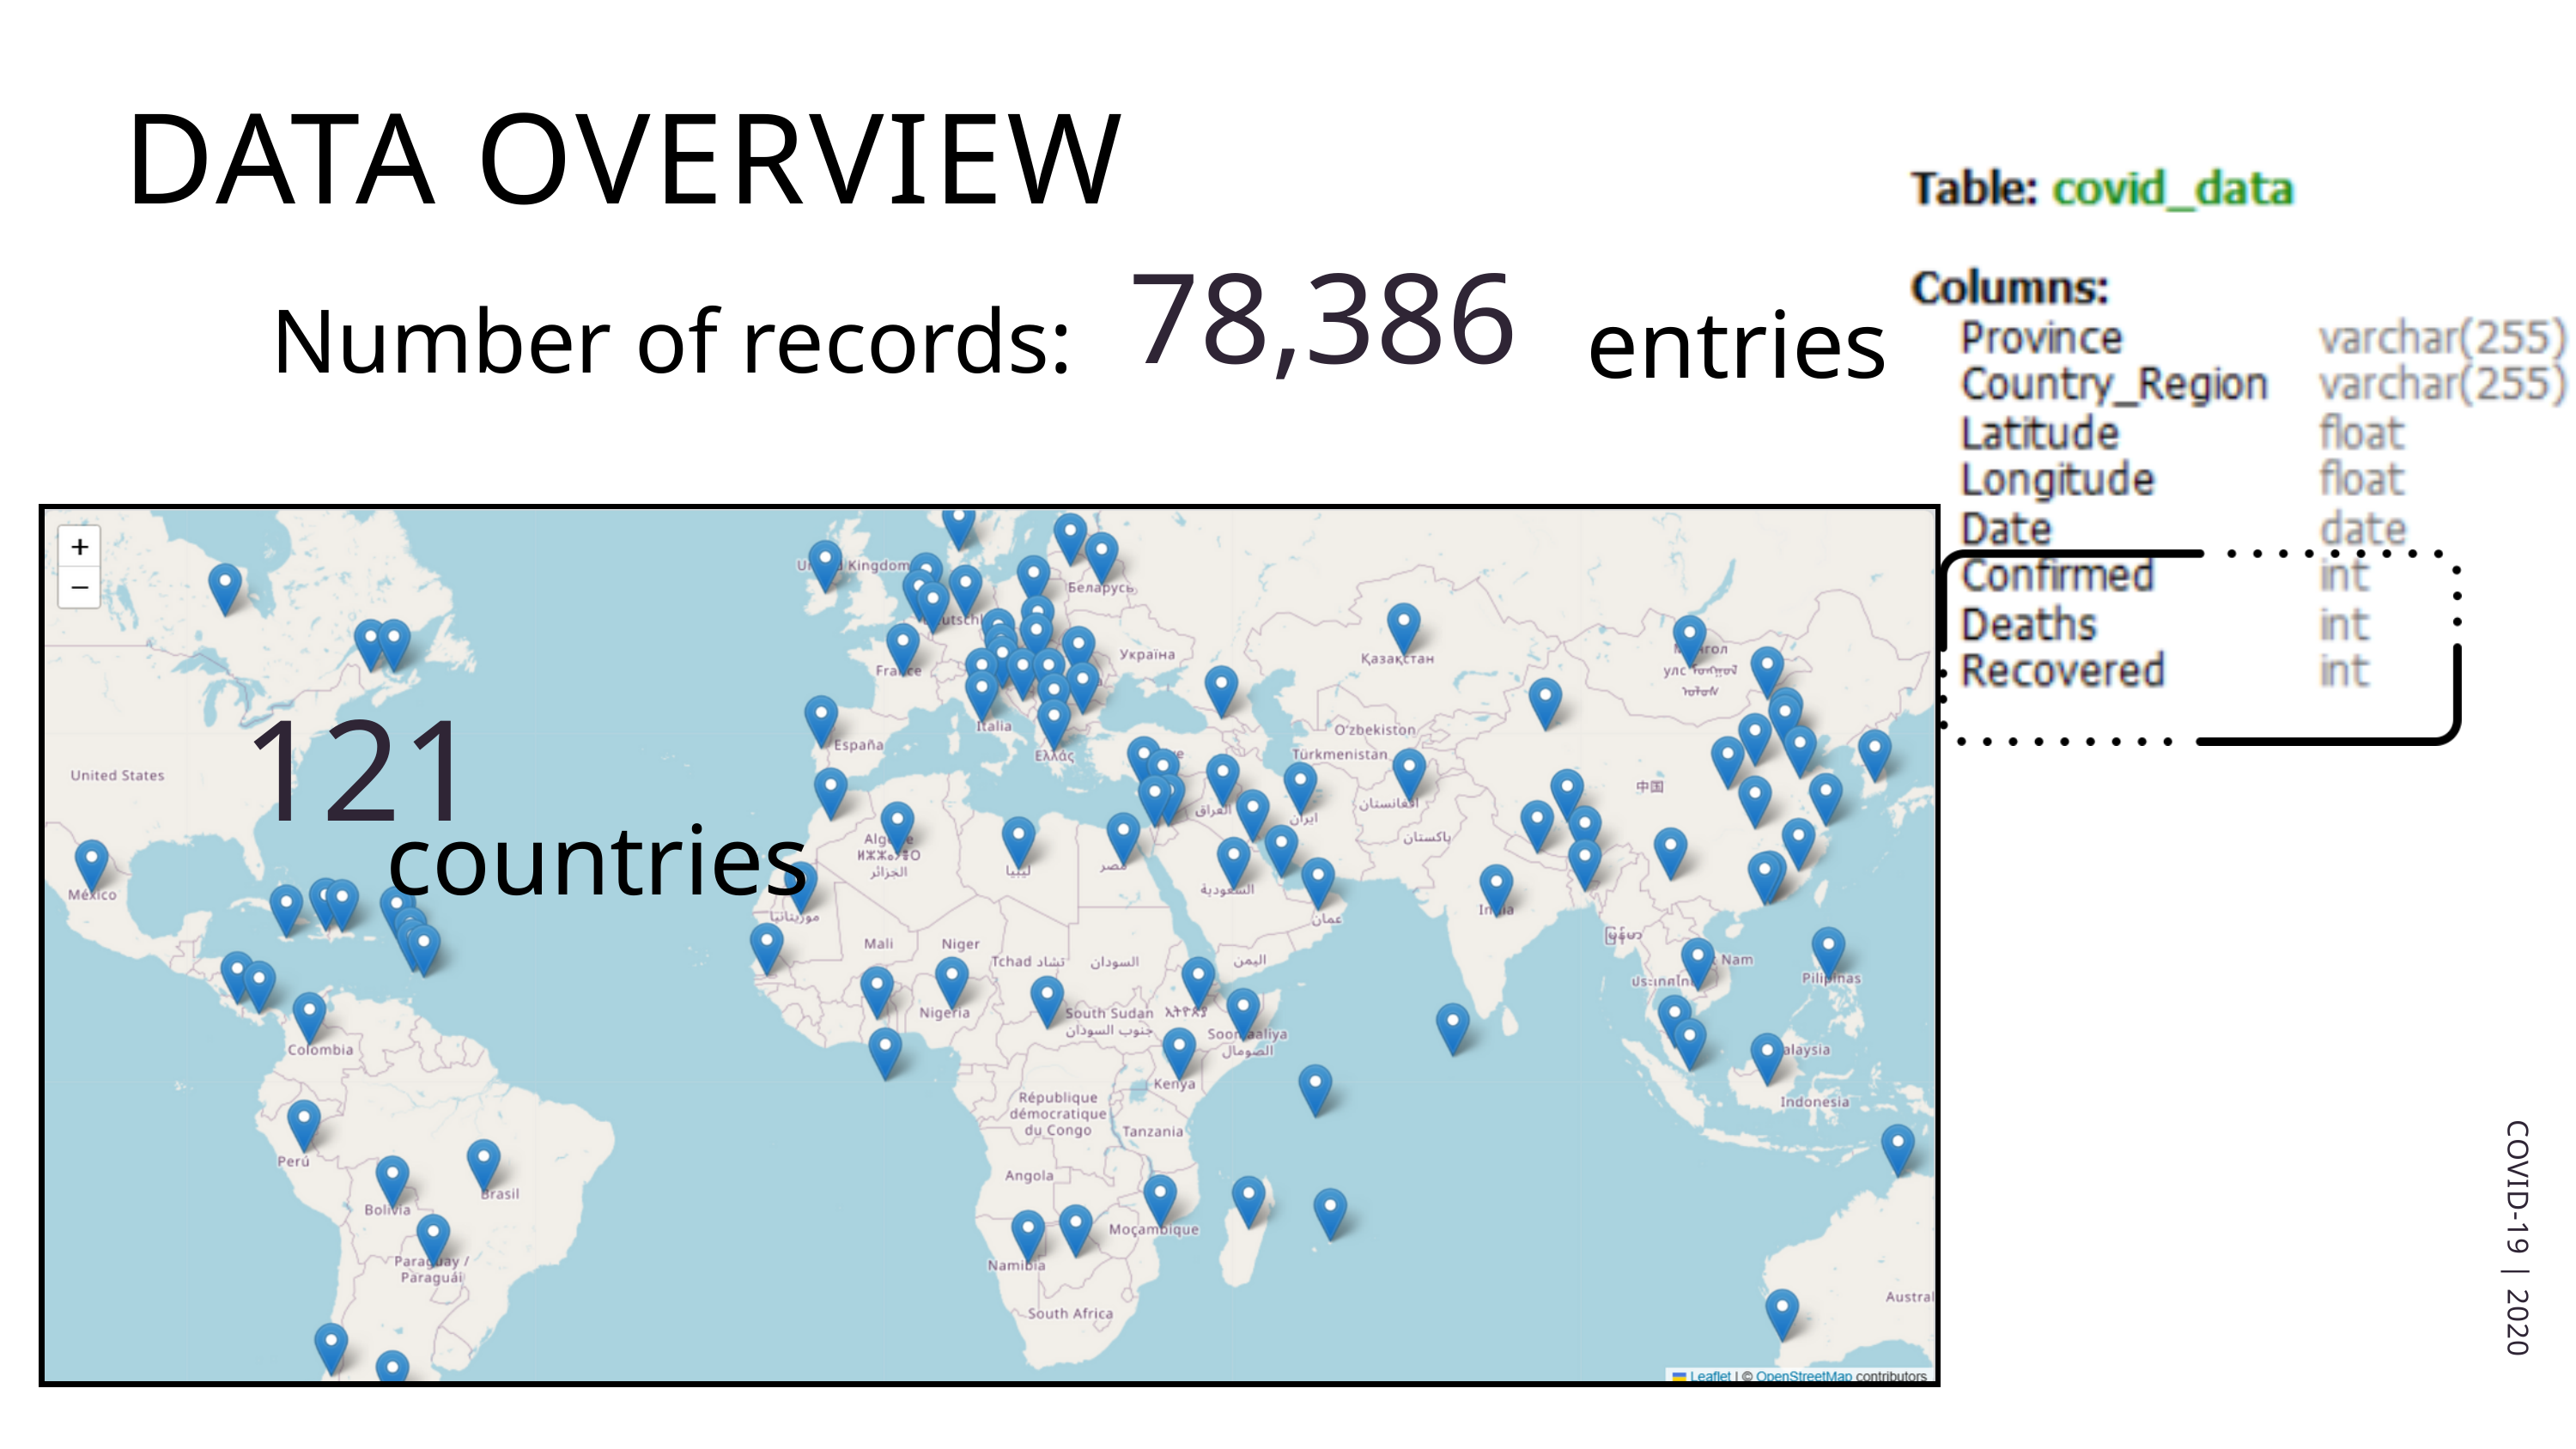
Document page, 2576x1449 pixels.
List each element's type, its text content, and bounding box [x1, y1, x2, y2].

text_box 78,386 [1129, 251, 1846, 389]
text_box DATA OVERVIEW [41, 66, 1206, 229]
text_box [1846, 156, 2576, 779]
text_box entries [1555, 266, 1897, 397]
text_box [41, 506, 1938, 1385]
text_box countries [374, 779, 823, 915]
text_box [1939, 549, 2462, 746]
text_box Number of records: [237, 268, 1129, 391]
text_box COVID-19 | 2020 [2502, 992, 2540, 1357]
text_box 121 [241, 695, 1047, 850]
